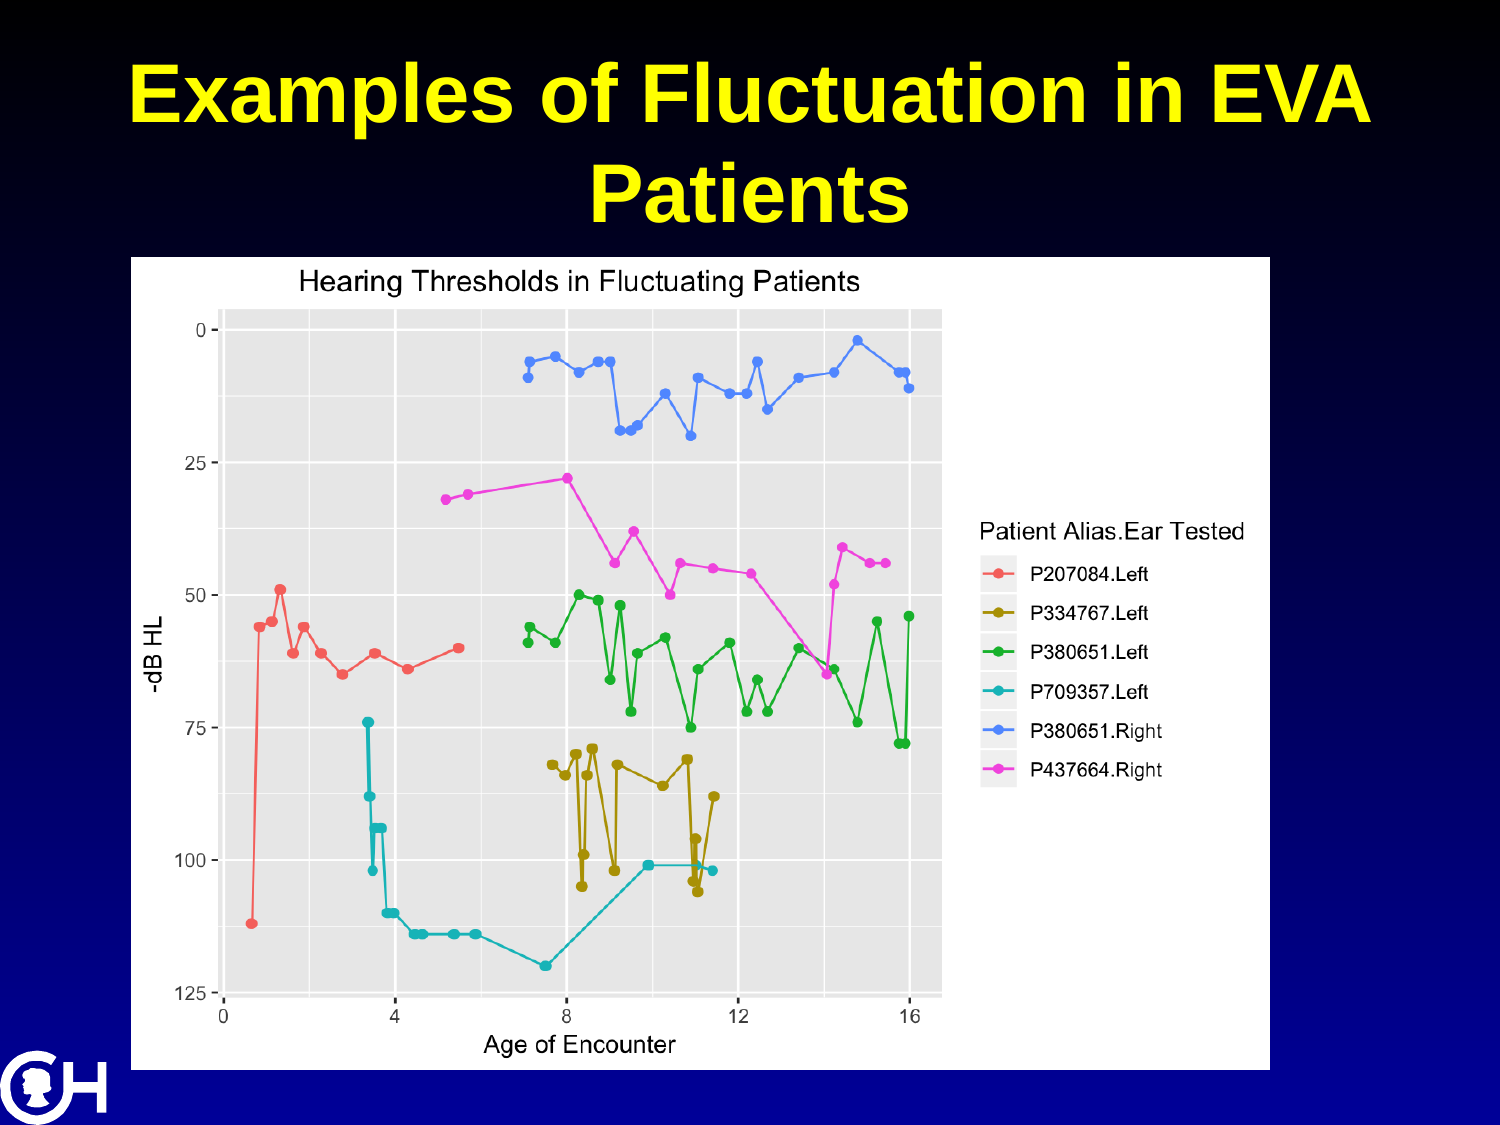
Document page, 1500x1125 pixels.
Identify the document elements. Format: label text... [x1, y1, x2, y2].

title Examples of Fluctuation in EVA Patients [74, 44, 1426, 233]
picture [131, 256, 1271, 1071]
